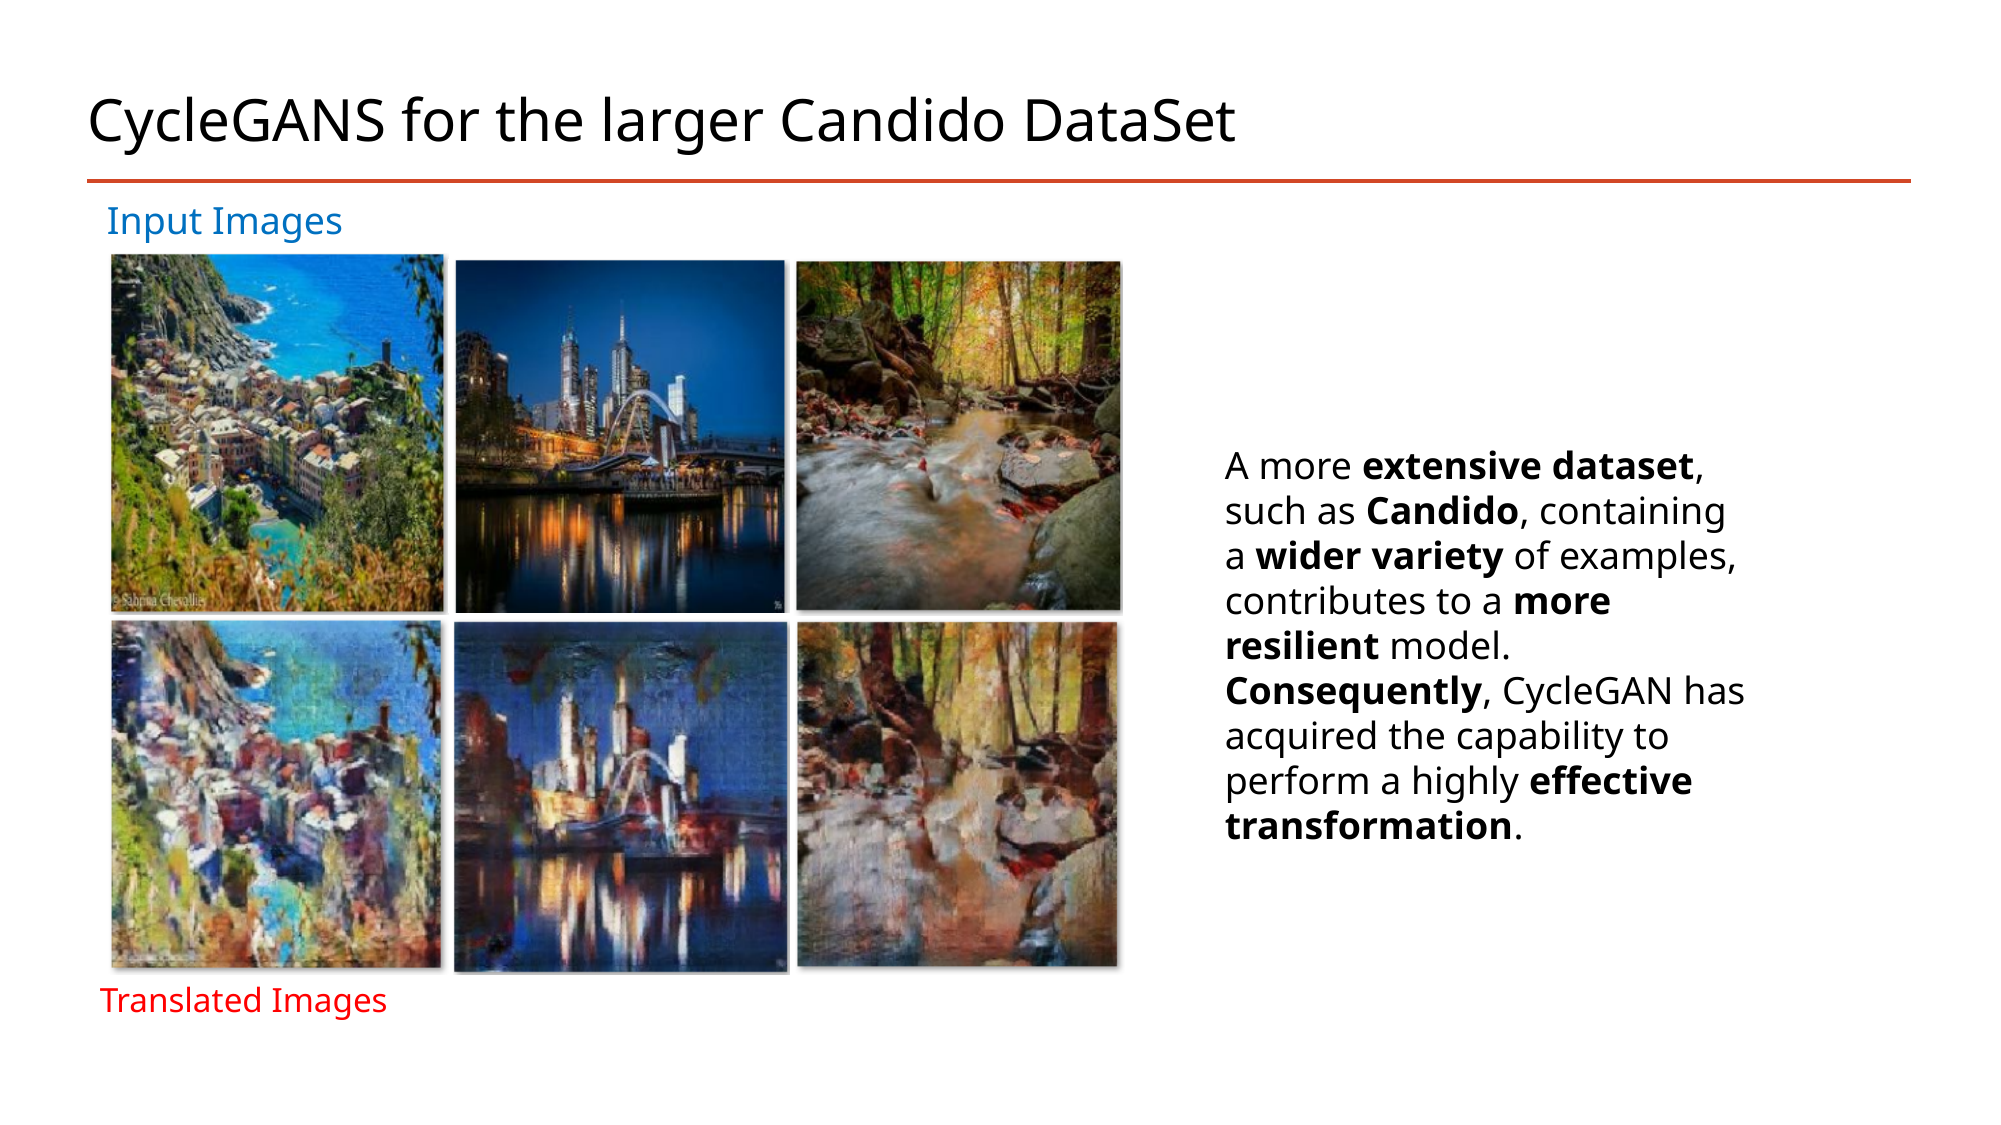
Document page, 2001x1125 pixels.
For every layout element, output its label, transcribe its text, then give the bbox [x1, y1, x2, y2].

text_box A more extensive dataset, such as Candido, containing a wider variety of examples, contributes to a more resilient model. Consequently, CycleGAN has acquired the capability to perform a highly effective transformation. [1209, 434, 1773, 855]
title CycleGANS for the larger Candido DataSet [72, 70, 1574, 176]
text_box Input Images [92, 190, 359, 250]
text_box Translated Images [84, 972, 403, 1027]
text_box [101, 253, 1125, 975]
